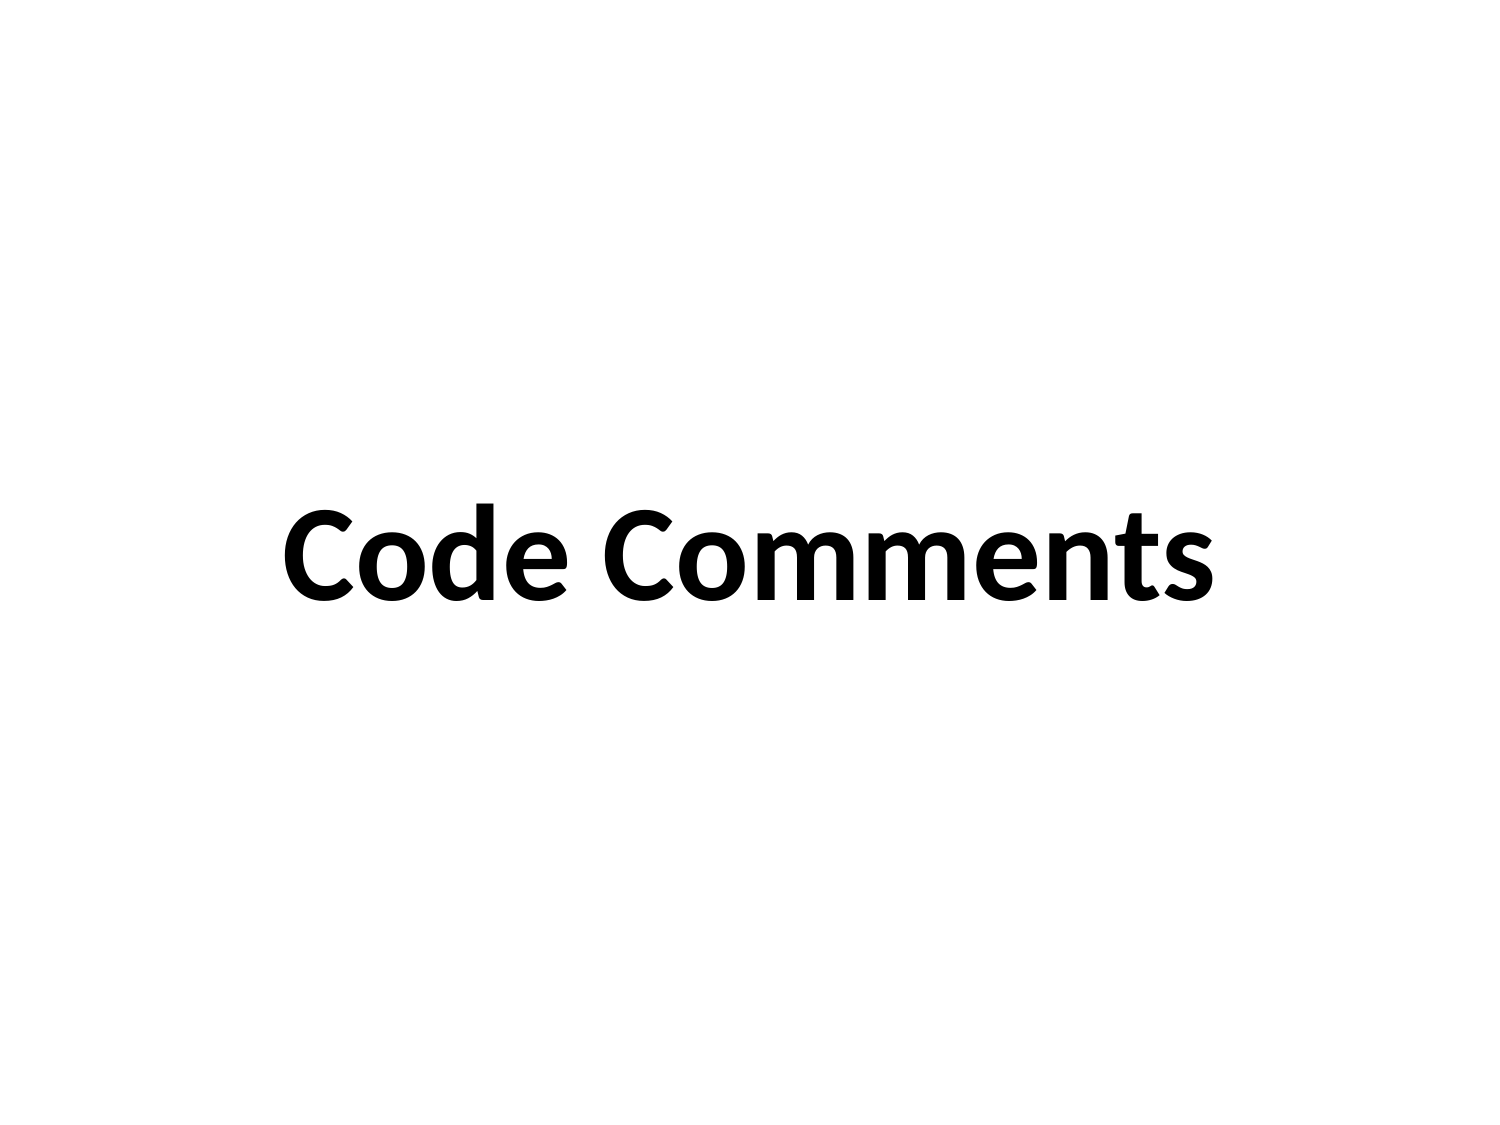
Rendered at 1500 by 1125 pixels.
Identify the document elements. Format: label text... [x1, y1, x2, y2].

list Code Comments [75, 200, 1425, 943]
